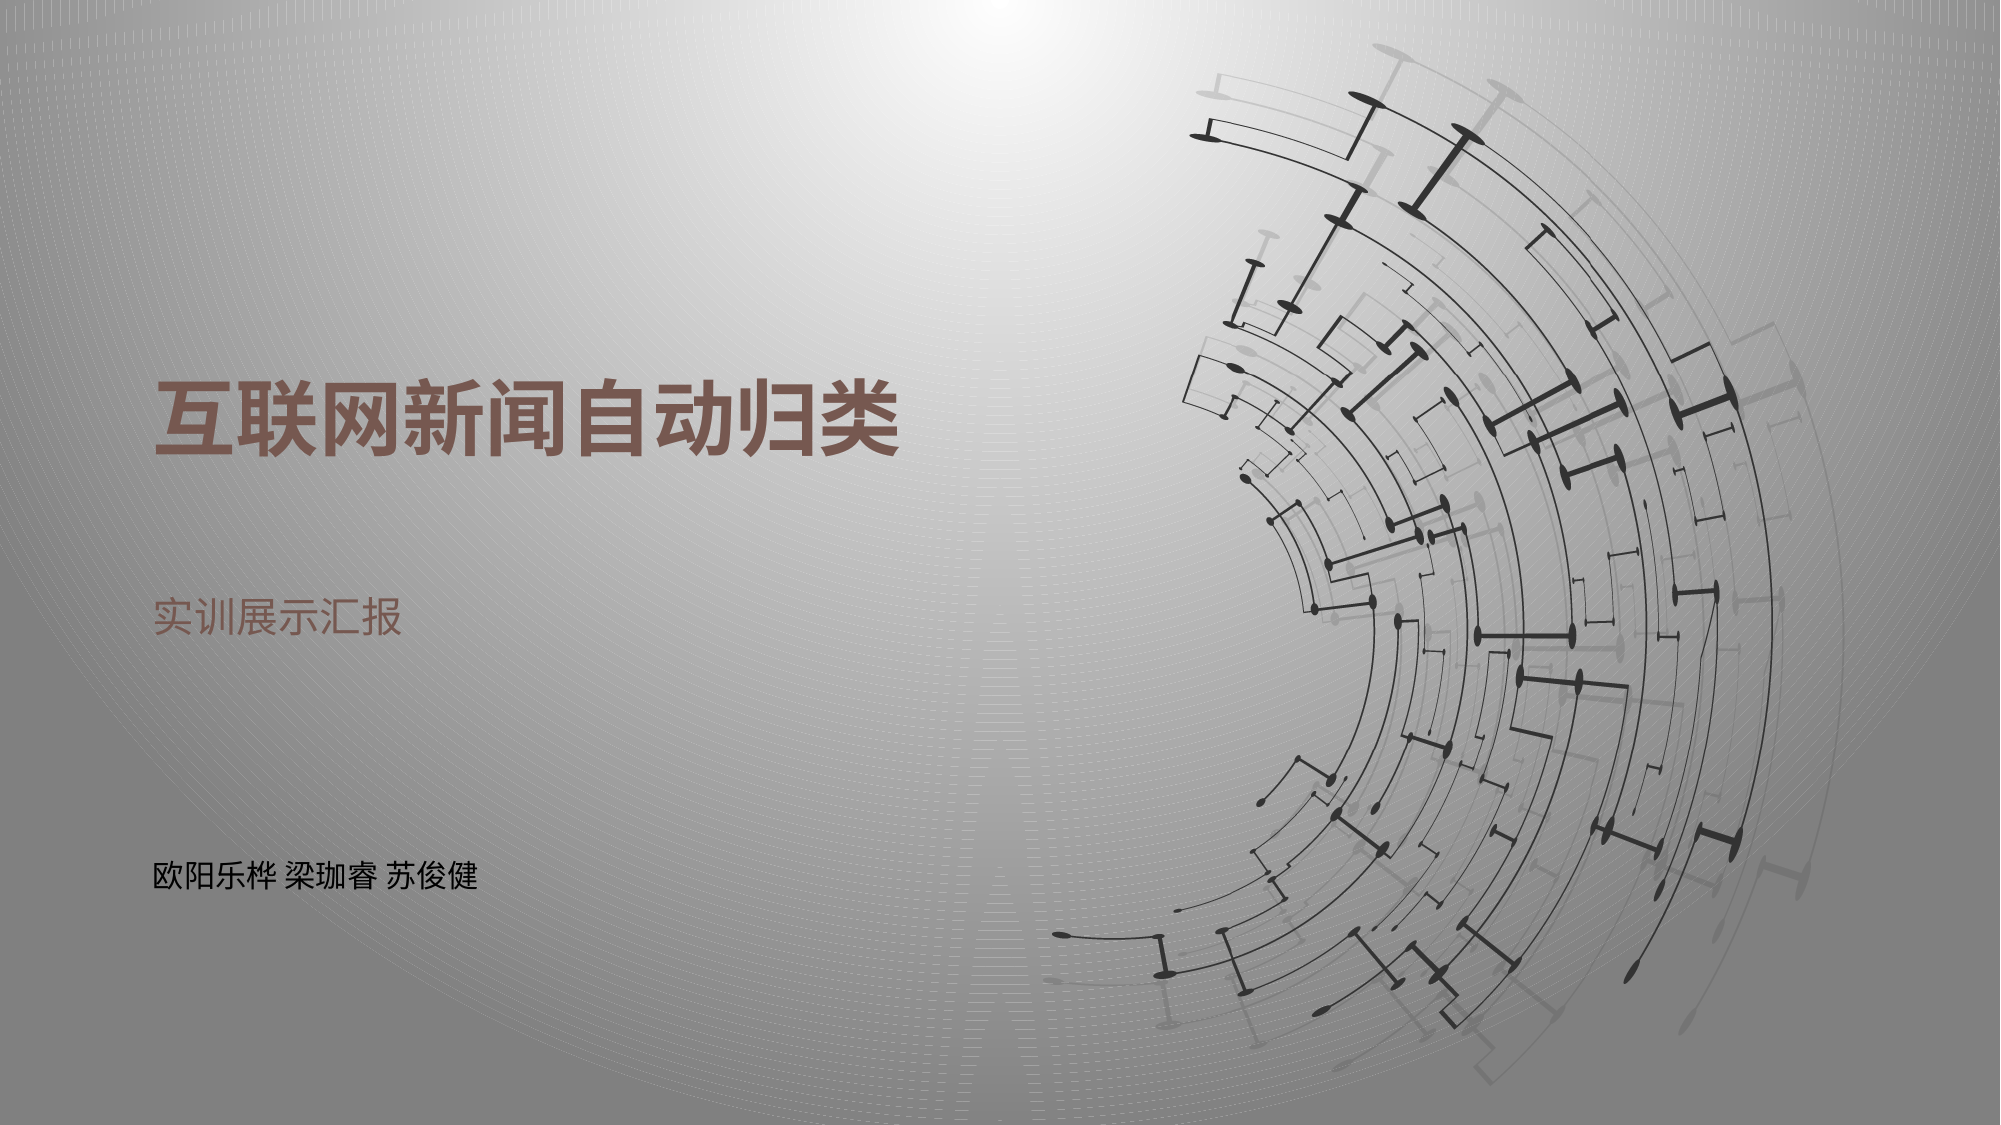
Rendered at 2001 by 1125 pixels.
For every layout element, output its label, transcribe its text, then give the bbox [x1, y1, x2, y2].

picture [873, 0, 1950, 1125]
subtitle 实训展示汇报 [138, 563, 1033, 676]
list 欧阳乐桦 梁珈睿 苏俊健 [138, 852, 1017, 902]
title 互联网新闻自动归类 [138, 283, 1033, 563]
